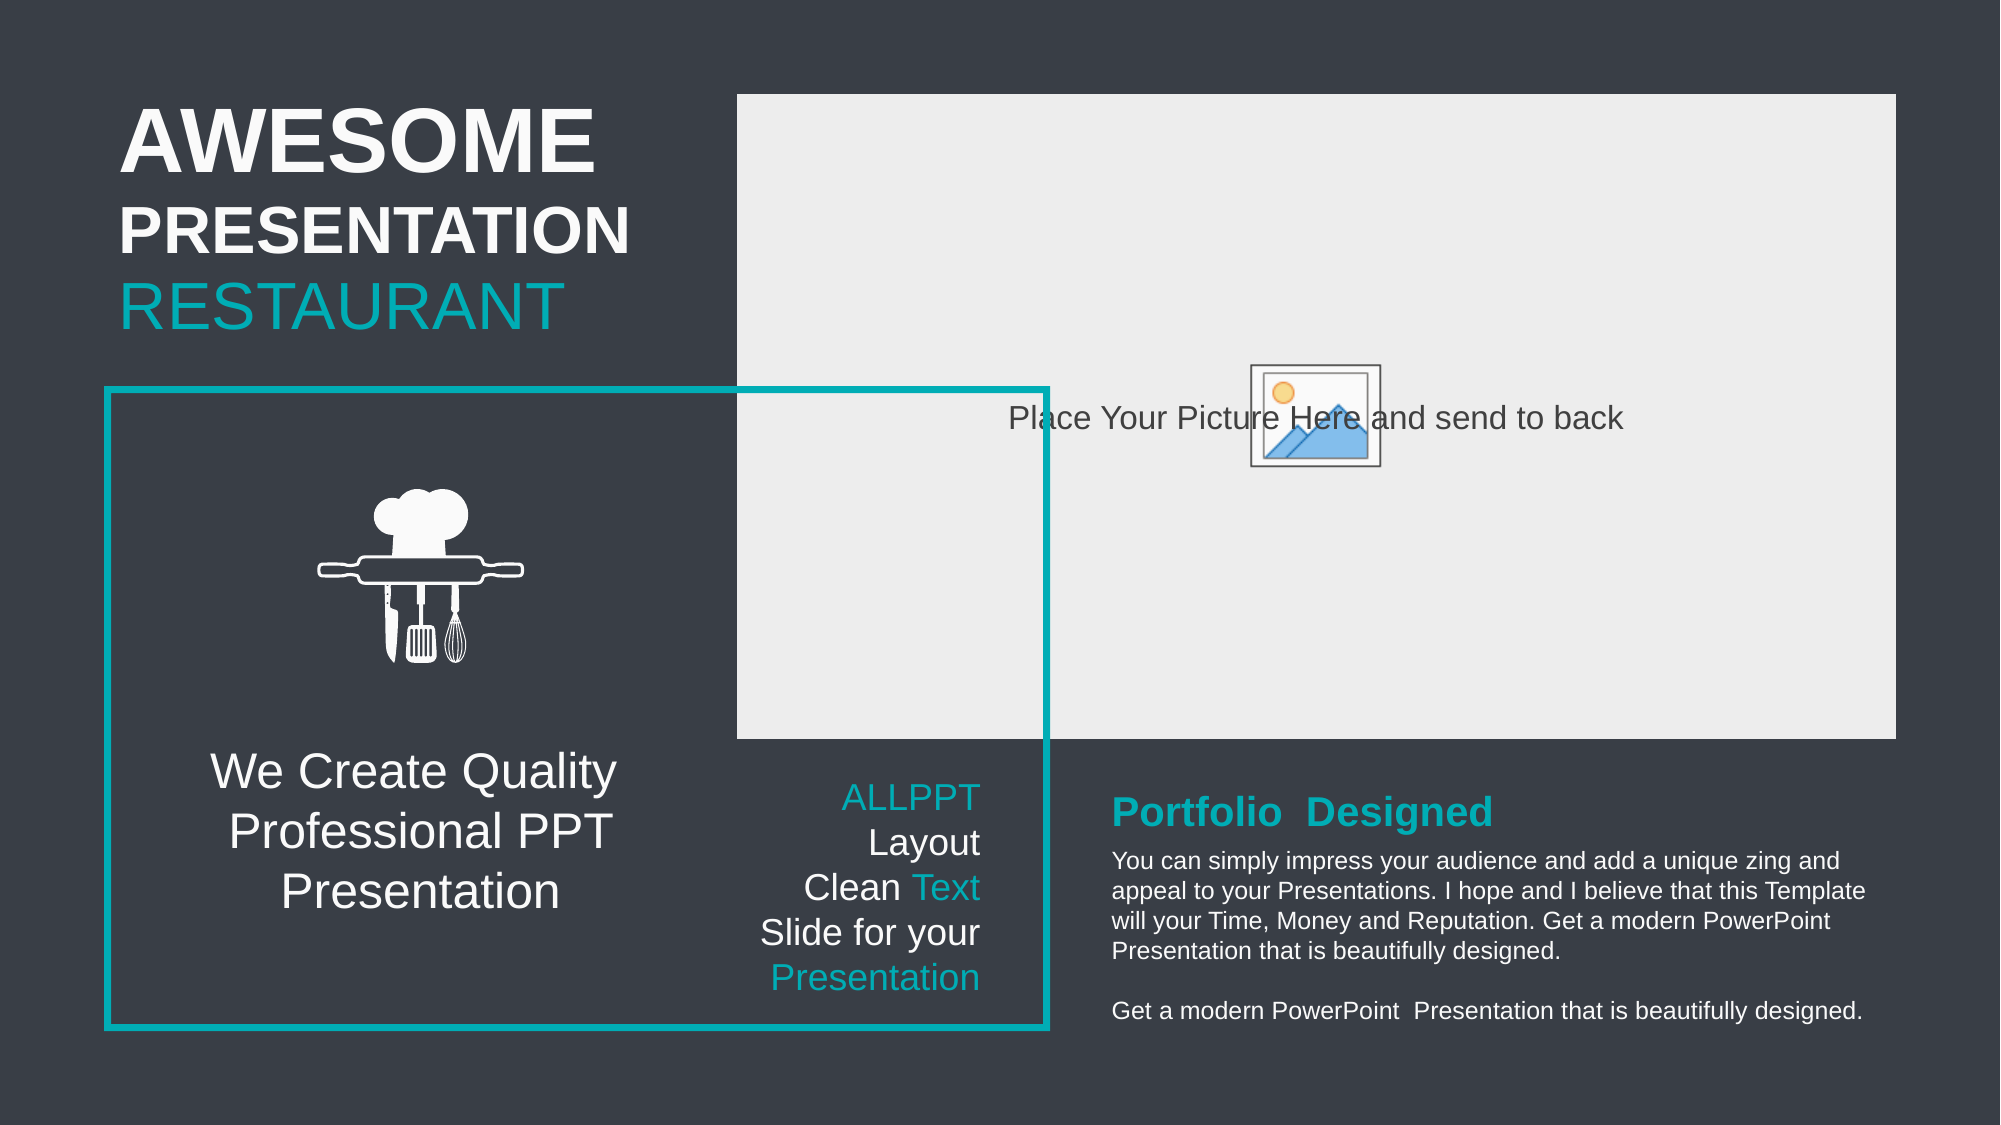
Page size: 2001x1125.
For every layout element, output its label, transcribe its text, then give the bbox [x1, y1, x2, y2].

text_box We Create Quality Professional PPT Presentation [198, 738, 643, 919]
text_box RESTAURANT [104, 255, 690, 351]
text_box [1096, 778, 1896, 1035]
text_box [103, 385, 1051, 1032]
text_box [318, 489, 523, 663]
text_box PRESENTATION [104, 179, 690, 255]
picture [737, 93, 1896, 739]
text_box AWESOME [104, 73, 690, 179]
text_box ALLPPT Layout Clean Text Slide for your Presentation [711, 765, 996, 1005]
